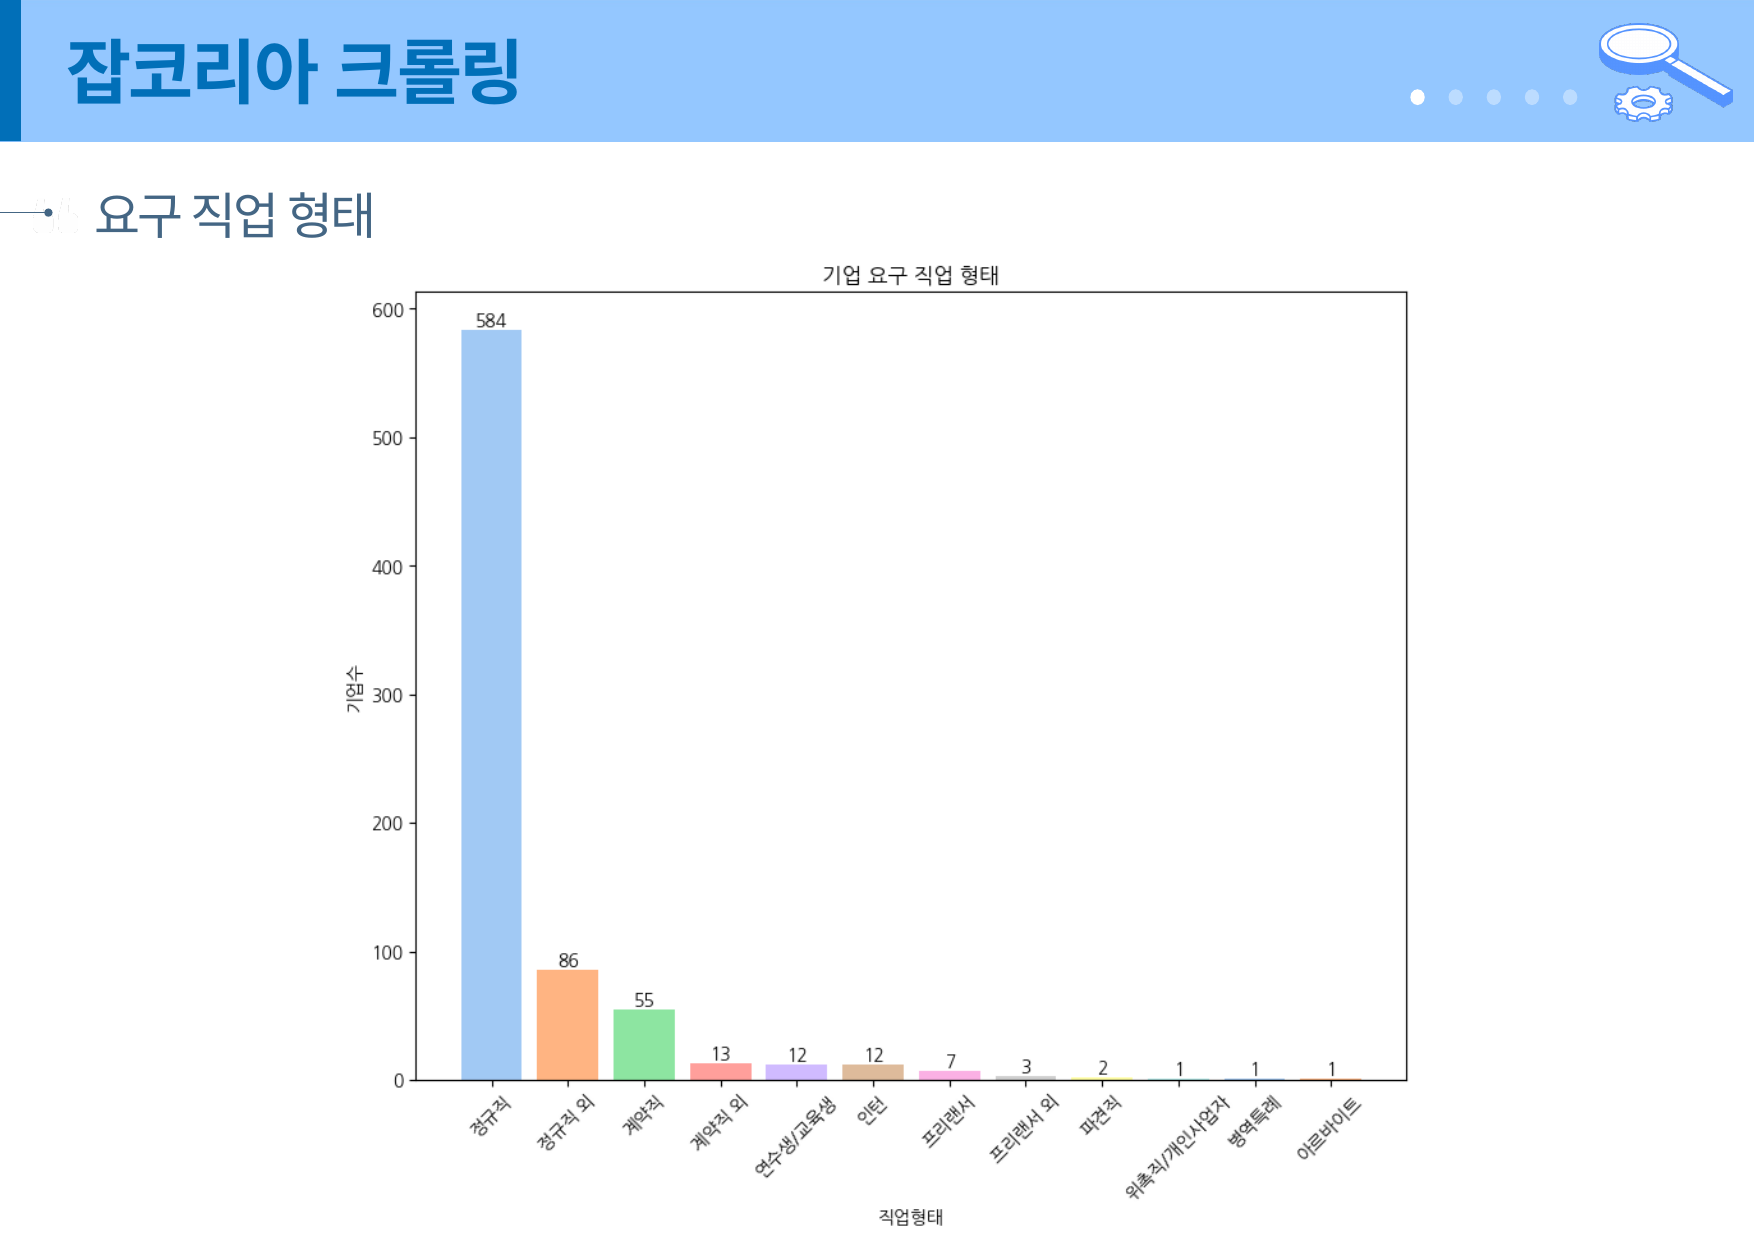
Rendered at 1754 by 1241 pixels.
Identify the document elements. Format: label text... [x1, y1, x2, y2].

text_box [0, 177, 408, 253]
picture [21, 0, 1754, 142]
picture [335, 252, 1419, 1240]
title 잡코리아 크롤링 [51, 29, 590, 123]
